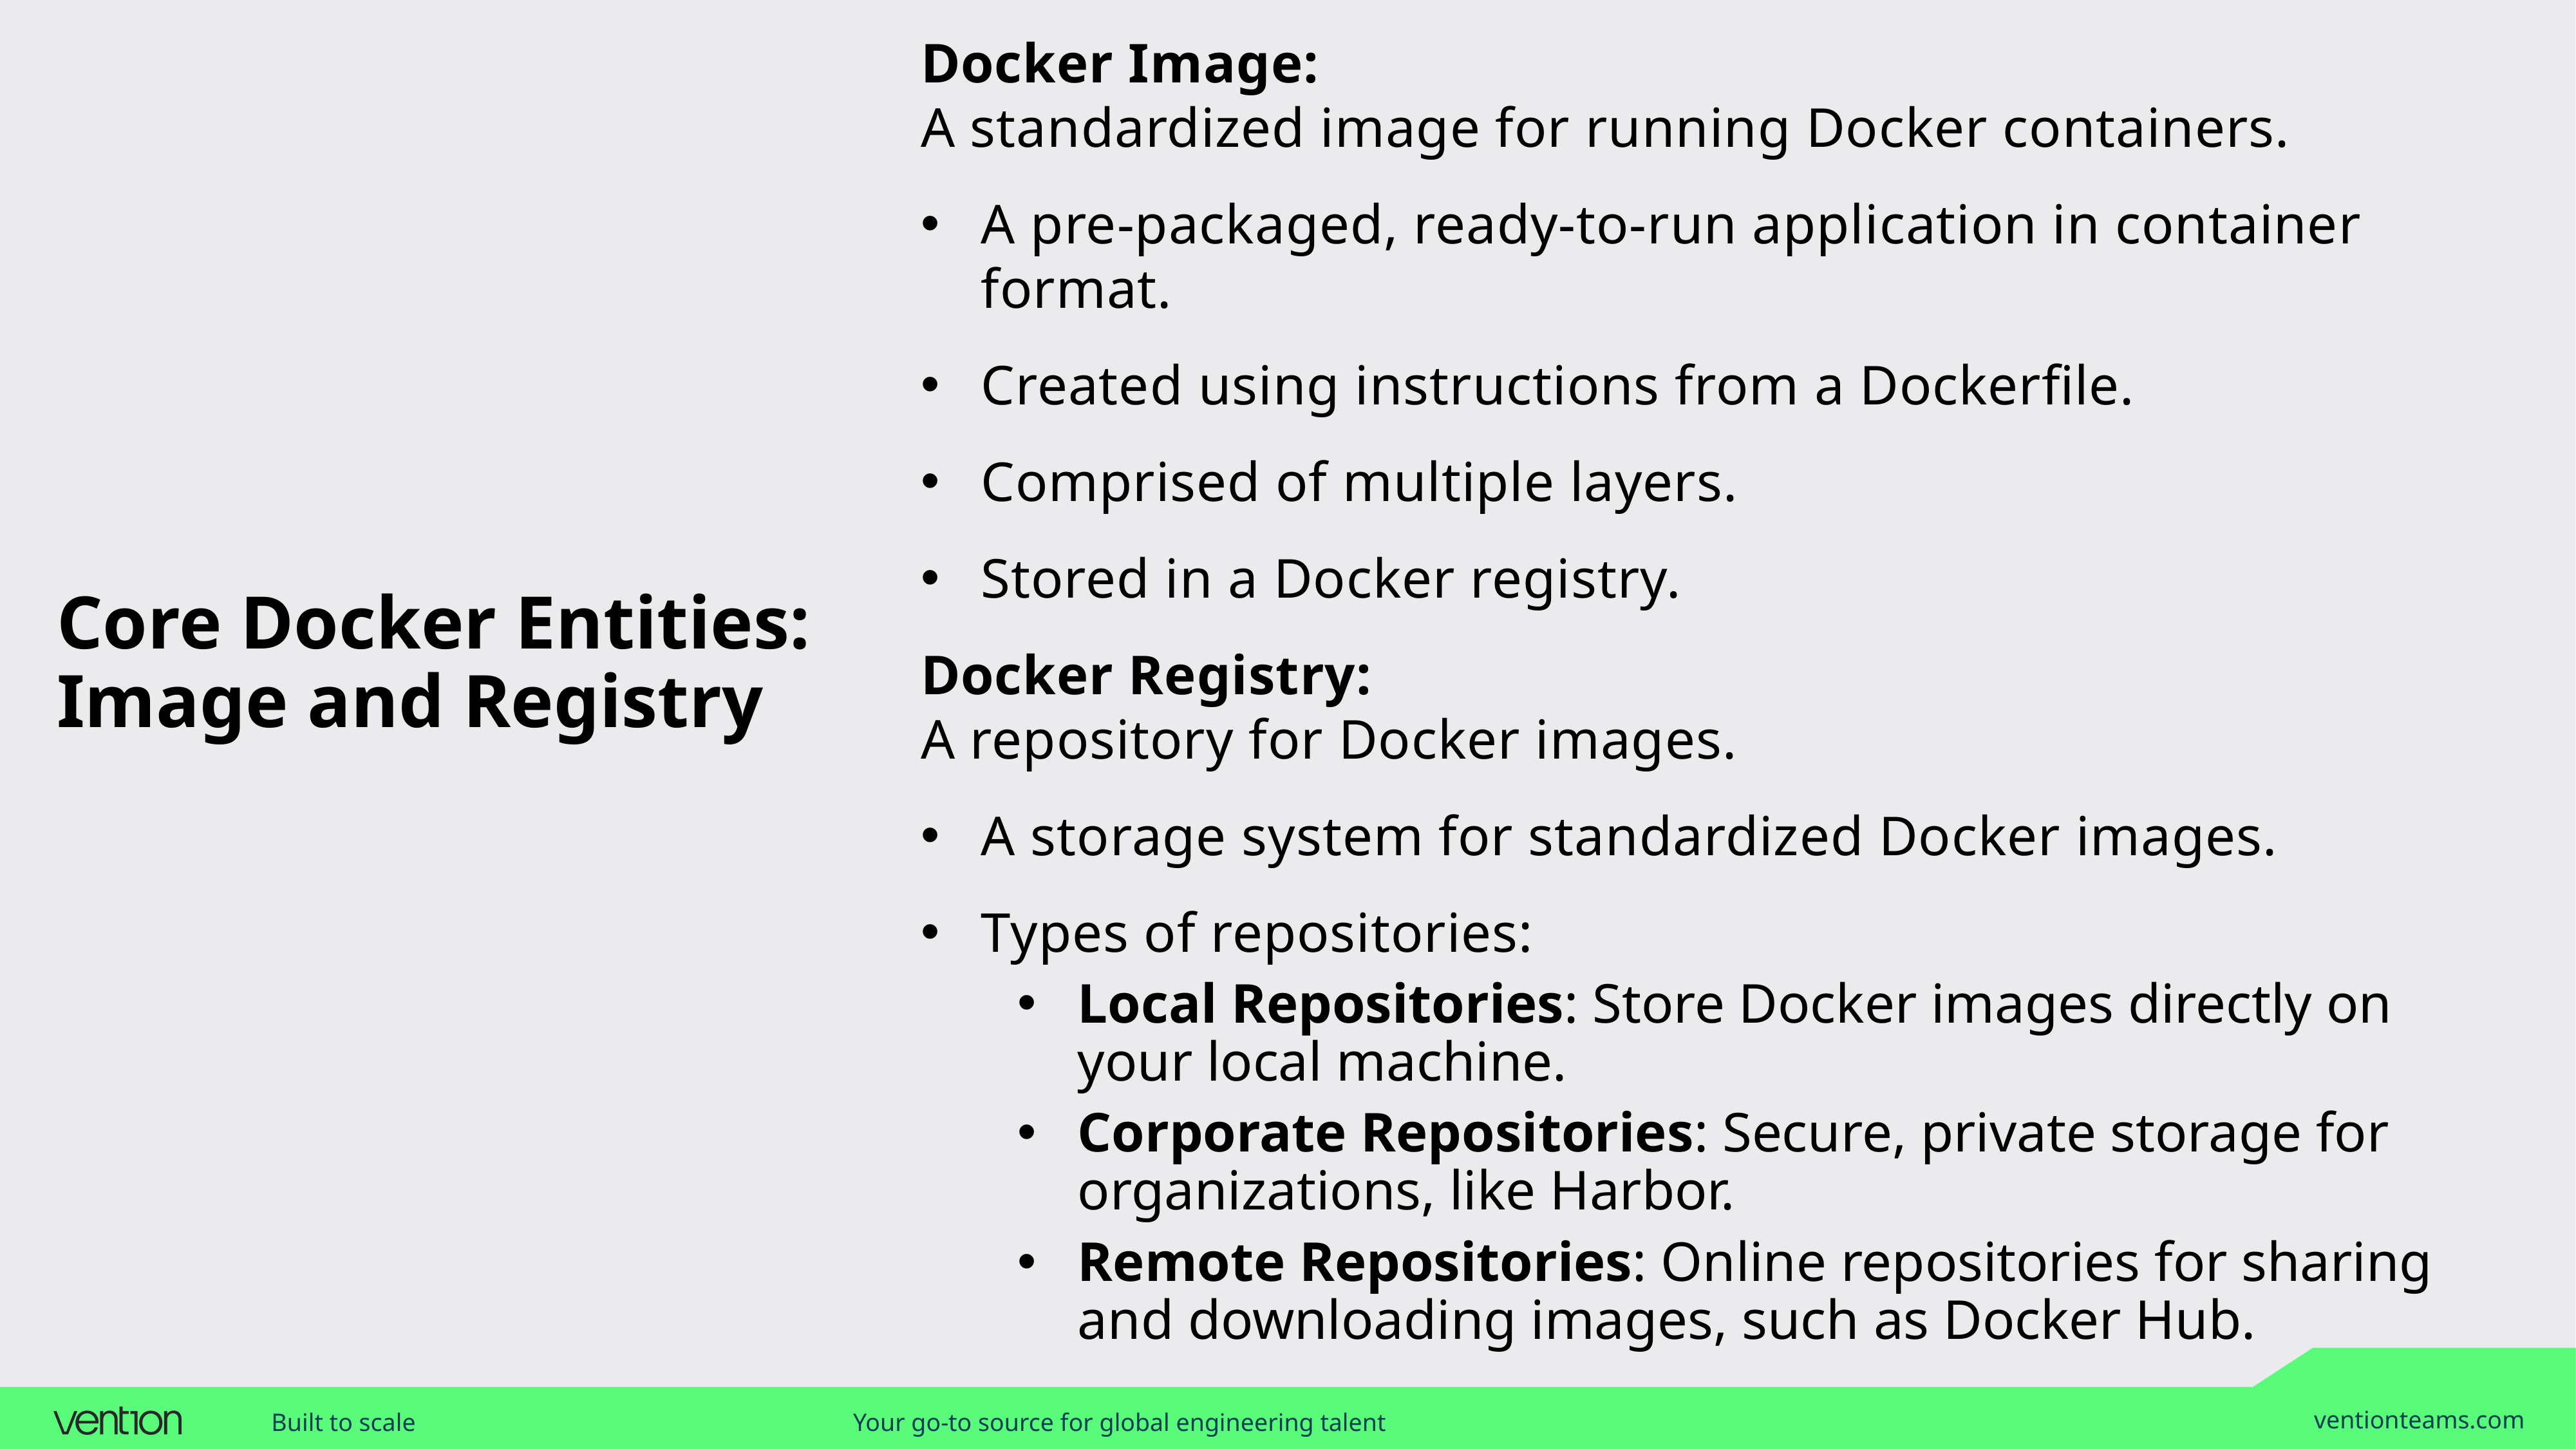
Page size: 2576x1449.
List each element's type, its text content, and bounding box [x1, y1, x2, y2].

title Core Docker Entities: Image and Registry [57, 586, 867, 1089]
list Docker Image: A standardized image for running Docker containers. A pre-packaged, ready-to-run application in container format. Created using instructions from a Dockerfile. Comprised of multiple layers. Stored in a Docker registry. Docker Registry: A repository for Docker images. A storage system for standardized Docker images. Types of repositories: Local Repositories: Store Docker images directly on your local machine. Corporate Repositories: Secure, private storage for organizations, like Harbor. Remote Repositories: Online repositories for sharing and downloading images, such as Docker Hub. [921, 29, 2519, 1343]
picture [53, 1406, 182, 1435]
